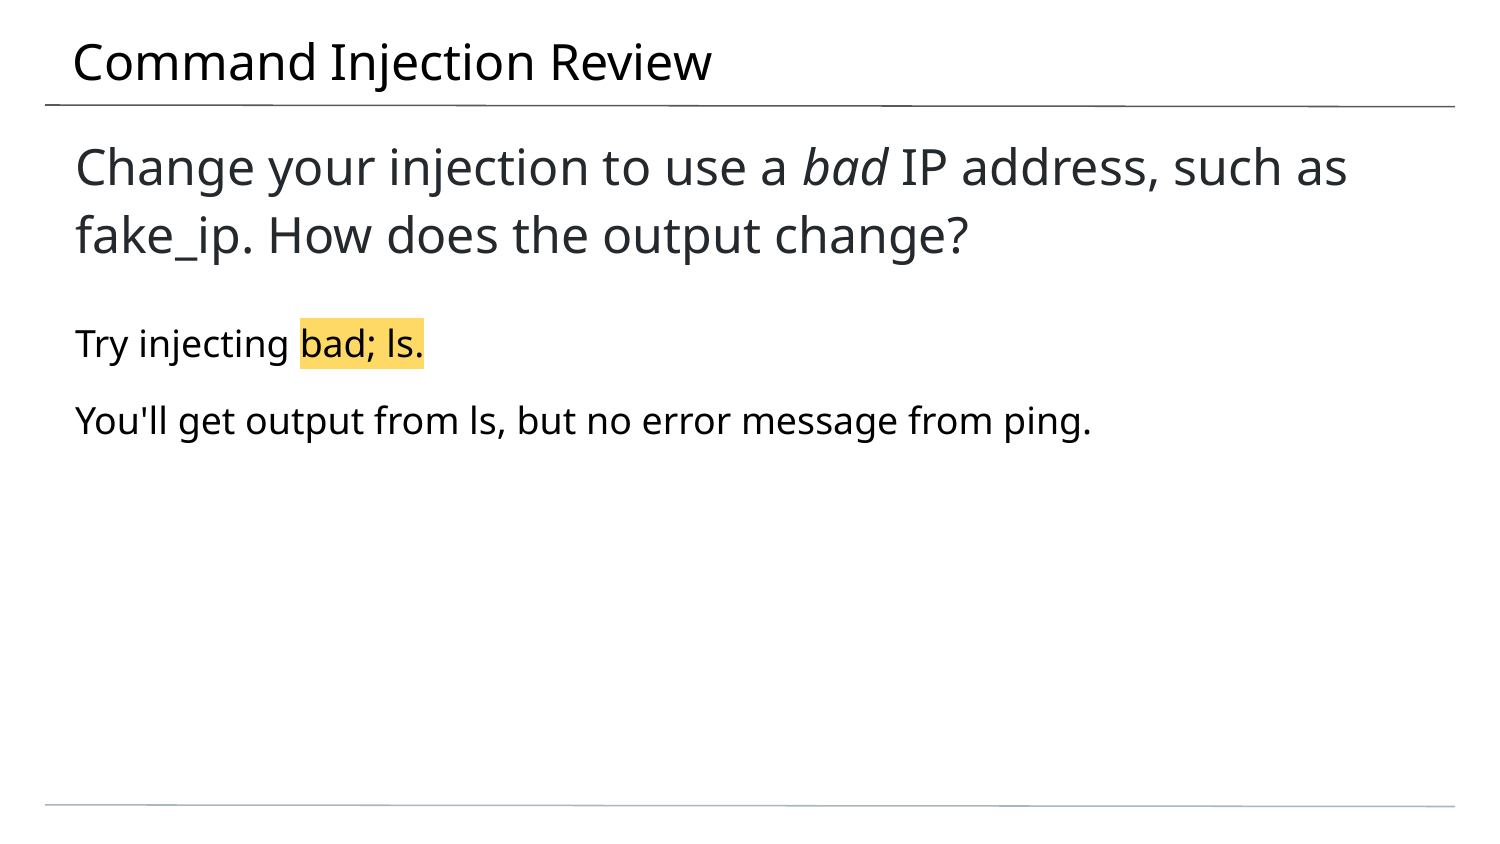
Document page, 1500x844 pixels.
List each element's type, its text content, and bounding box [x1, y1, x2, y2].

subtitle Change your injection to use a bad IP address, such as fake_ip. How does the output change? [0, 110, 1500, 270]
title Command Injection Review [0, 0, 1500, 88]
list Try injecting bad; ls. You'll get output from ls, but no error message from ping. [0, 313, 1500, 663]
